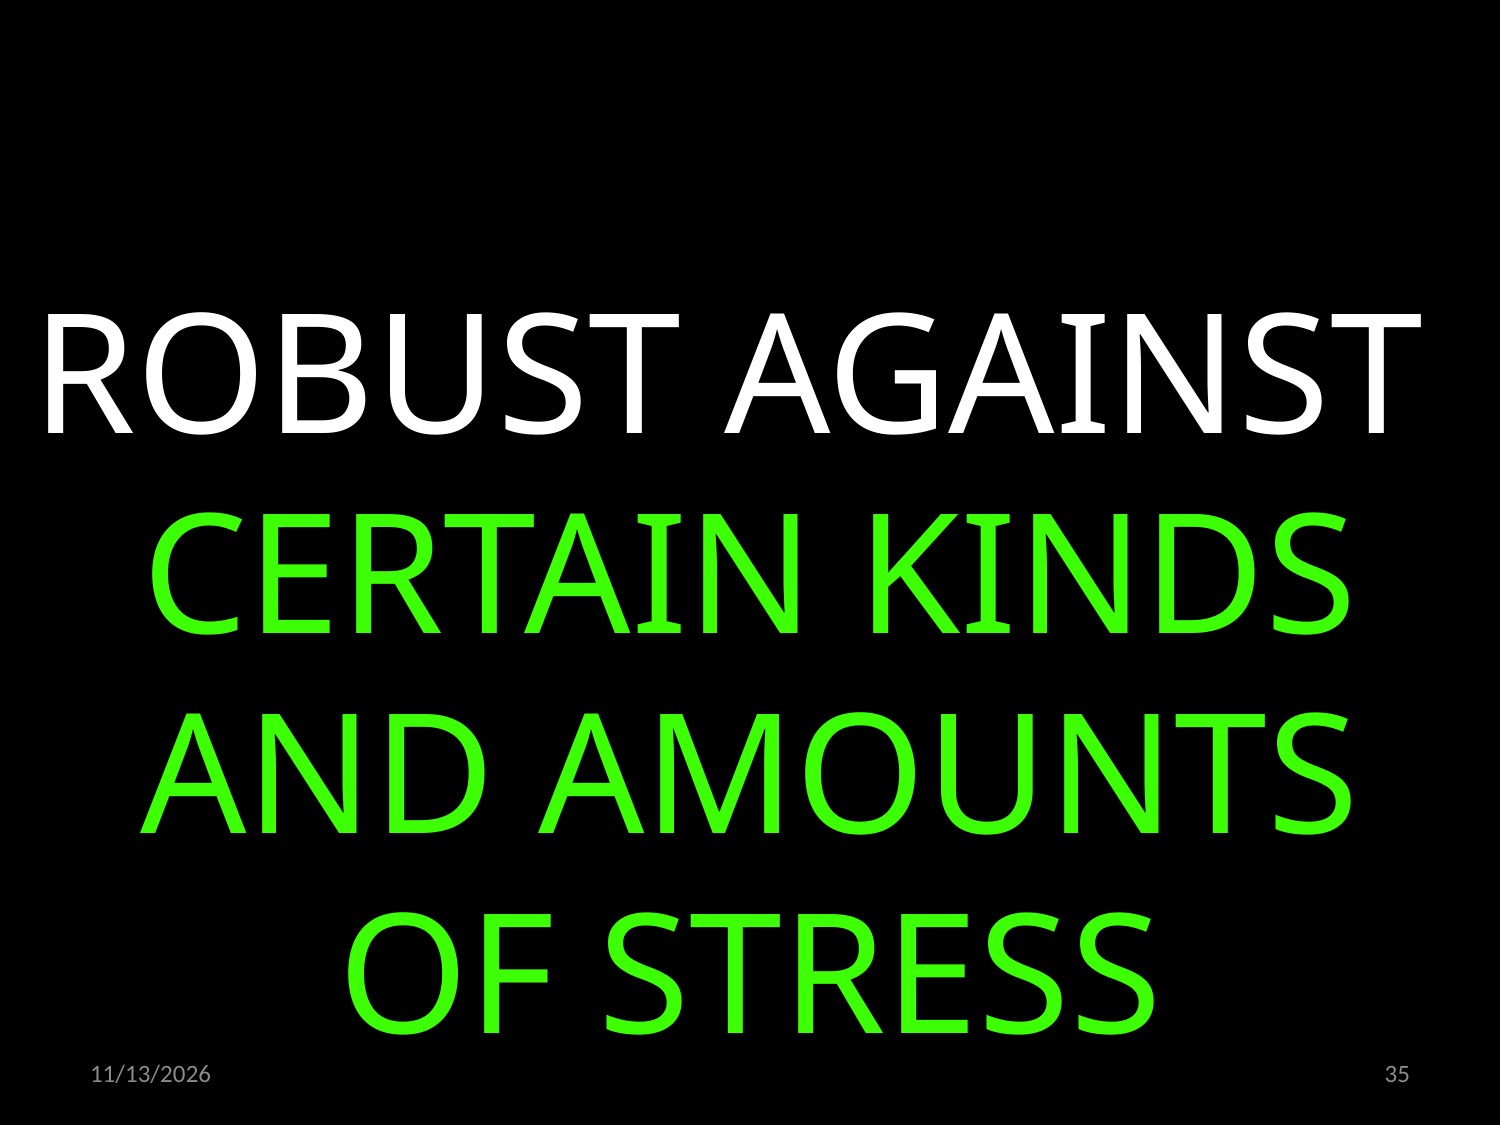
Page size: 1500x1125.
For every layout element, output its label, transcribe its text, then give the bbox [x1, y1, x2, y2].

slide_number 35 [1074, 1042, 1425, 1103]
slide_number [75, 1042, 425, 1103]
text_box ROBUST AGAINST CERTAIN KINDS AND AMOUNTS OF STRESS [0, 259, 1500, 361]
